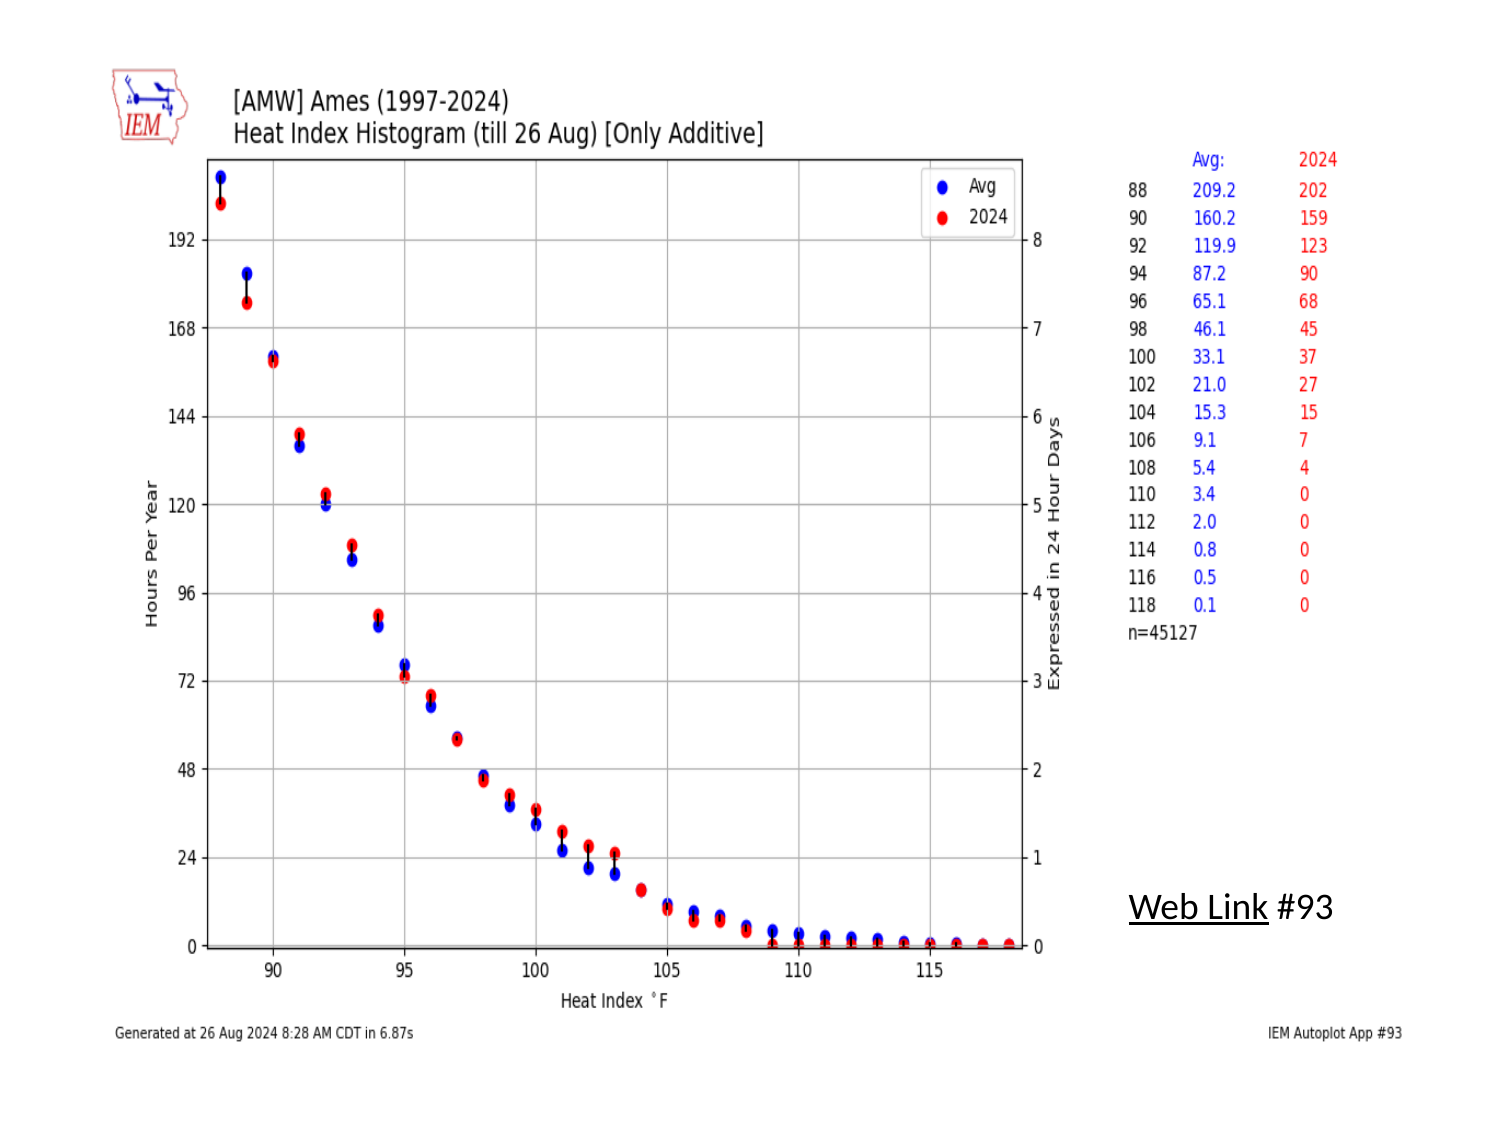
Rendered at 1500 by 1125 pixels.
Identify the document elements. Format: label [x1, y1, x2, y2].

list [102, 59, 1417, 1046]
